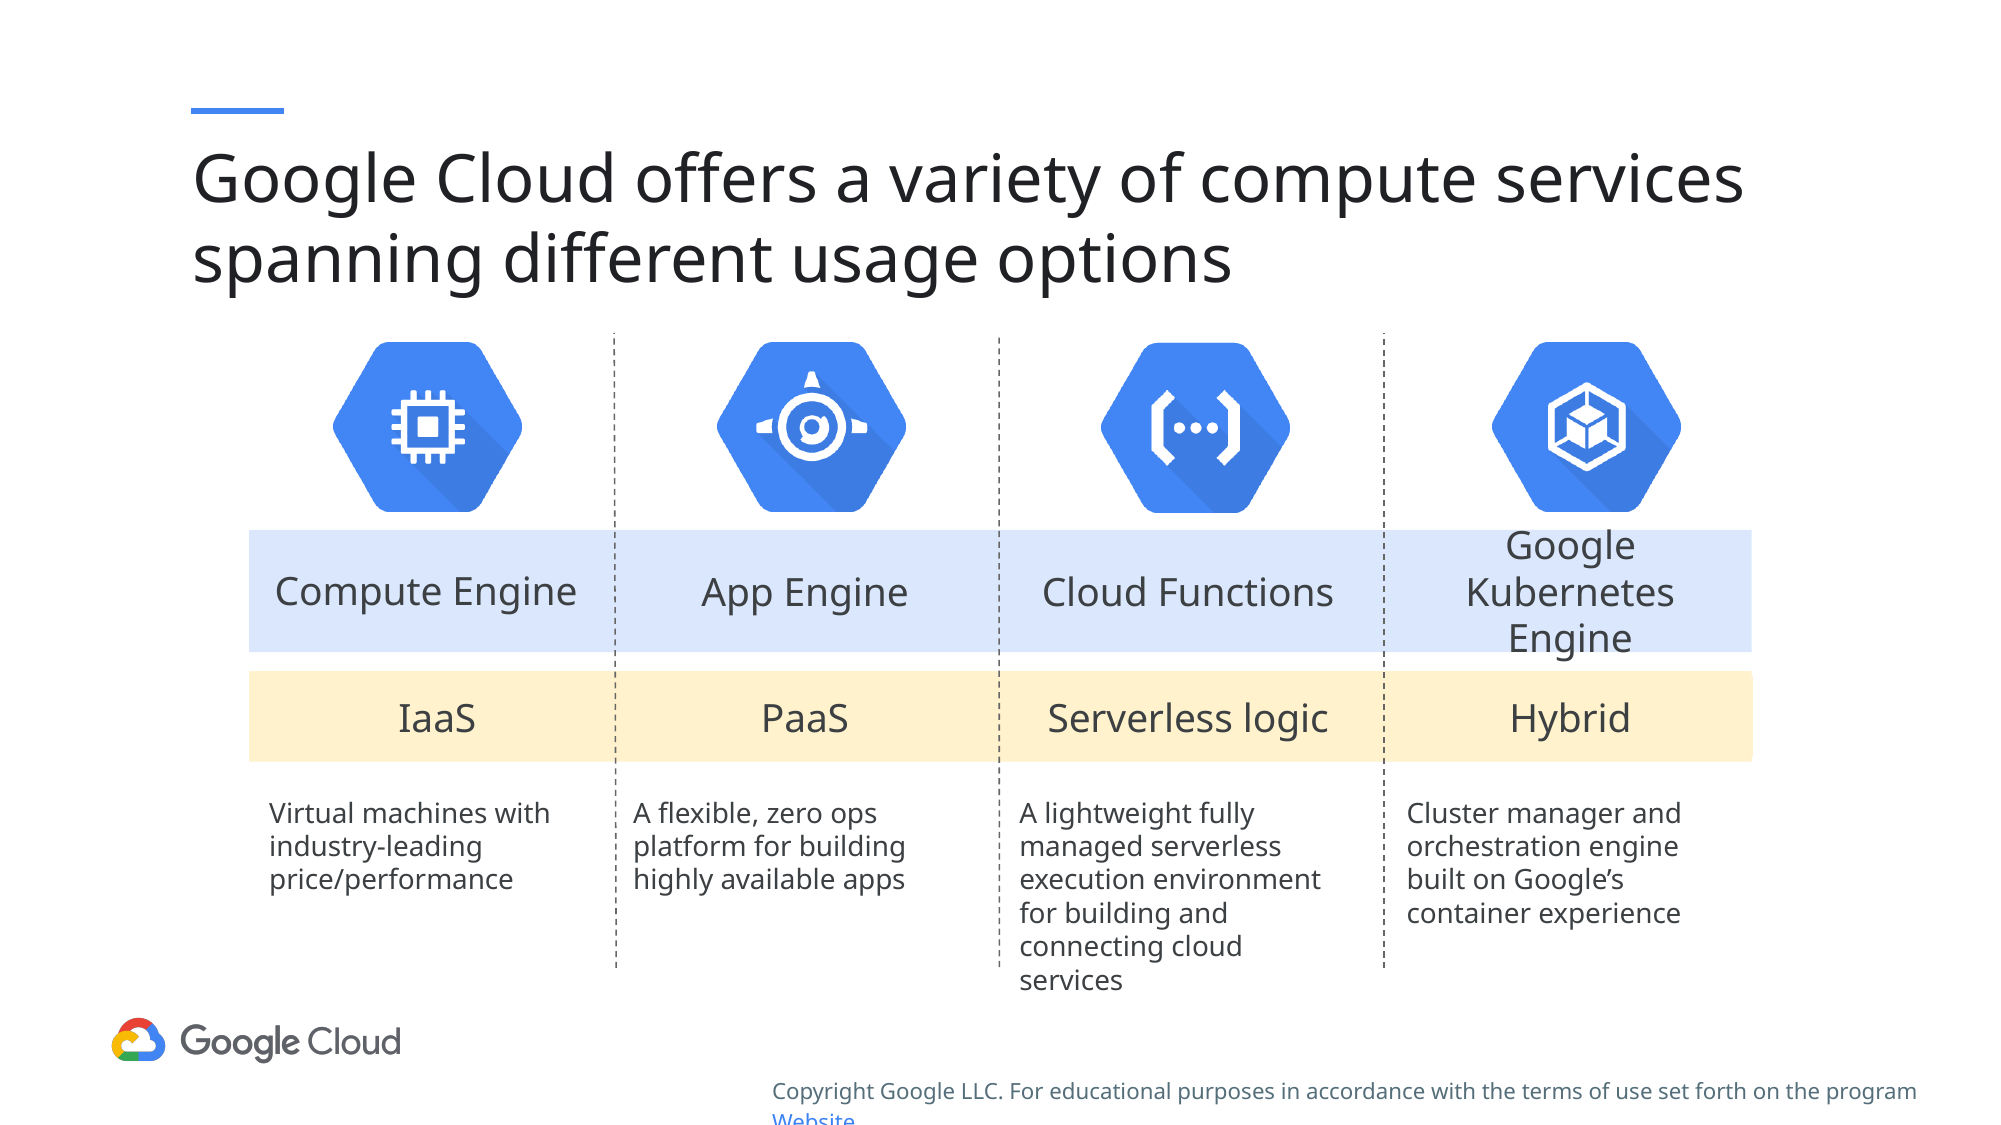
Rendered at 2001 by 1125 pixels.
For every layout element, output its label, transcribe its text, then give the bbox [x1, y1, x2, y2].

text_box Compute Engine [249, 529, 603, 652]
text_box Copyright Google LLC. For educational purposes in accordance with the terms of use set forth on the program Website. [752, 1052, 1990, 1111]
text_box [1004, 671, 1379, 762]
text_box IaaS [260, 676, 608, 757]
text_box PaaS [621, 676, 993, 757]
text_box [613, 332, 617, 969]
text_box Hybrid [1389, 676, 1753, 757]
text_box Cloud Functions [1007, 529, 1369, 652]
picture [110, 1012, 401, 1068]
text_box A flexible, zero ops platform for building highly available apps [613, 795, 979, 975]
title Google Cloud offers a variety of compute services spanning different usage options [182, 126, 1799, 251]
picture [717, 332, 906, 522]
text_box [1004, 529, 1379, 653]
text_box Google Kubernetes Engine [1389, 529, 1753, 652]
text_box Cluster manager and orchestration engine built on Google’s container experience [1386, 795, 1752, 975]
text_box Virtual machines with industry-leading price/performance [249, 795, 613, 975]
text_box [1389, 757, 1752, 762]
text_box [249, 671, 608, 762]
text_box [249, 529, 608, 653]
text_box [1389, 671, 1752, 676]
text_box [621, 671, 993, 676]
text_box App Engine [621, 529, 993, 652]
text_box A lightweight fully managed serverless execution environment for building and connecting cloud services [999, 795, 1365, 975]
picture [333, 332, 522, 522]
text_box [621, 757, 993, 762]
text_box Serverless logic [1007, 676, 1369, 757]
picture [1491, 332, 1681, 522]
picture [1101, 333, 1290, 522]
